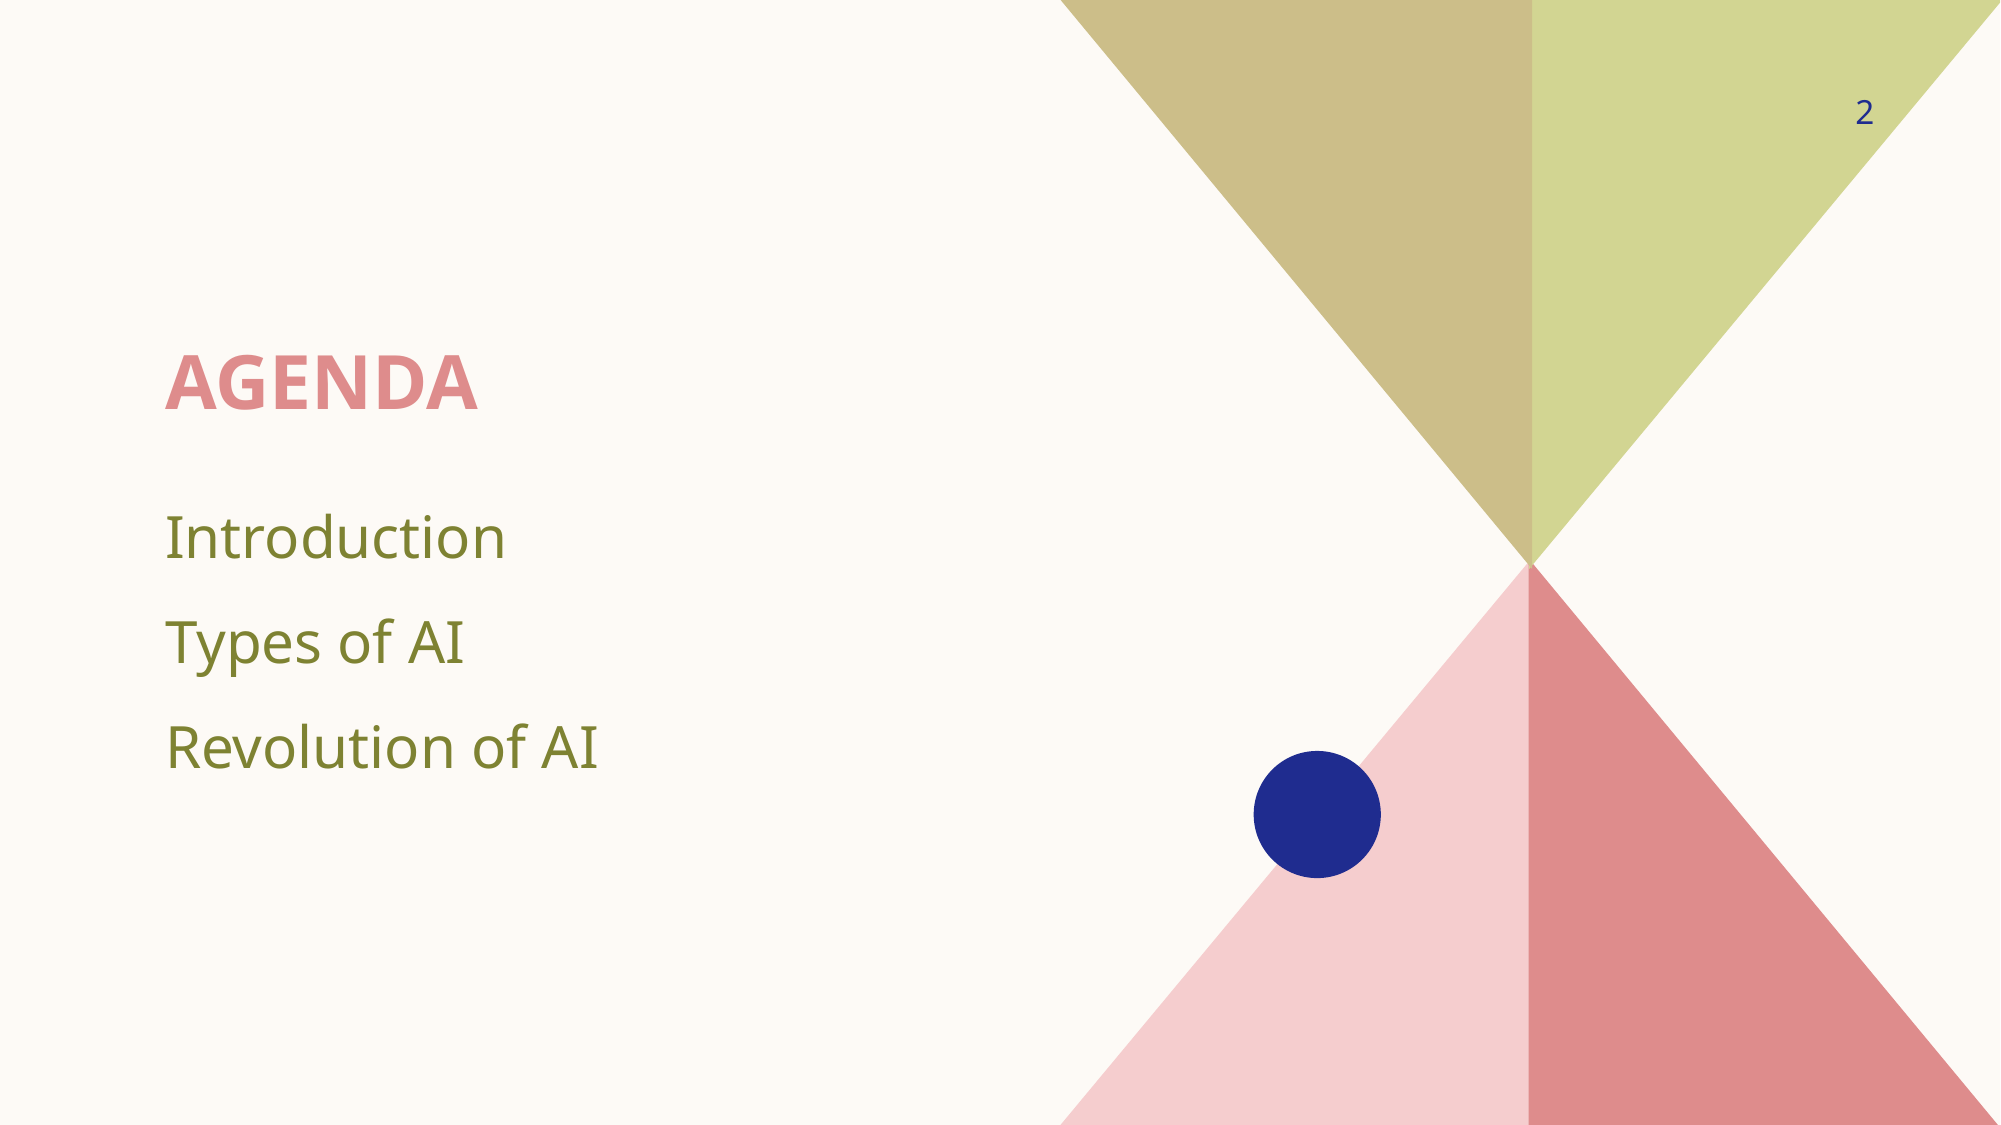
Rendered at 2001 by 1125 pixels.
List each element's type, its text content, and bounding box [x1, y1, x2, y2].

list Introduction Types of AI Revolution of AI [150, 464, 1230, 992]
slide_number 2 [1699, 75, 1875, 153]
title agenda [150, 173, 1230, 425]
